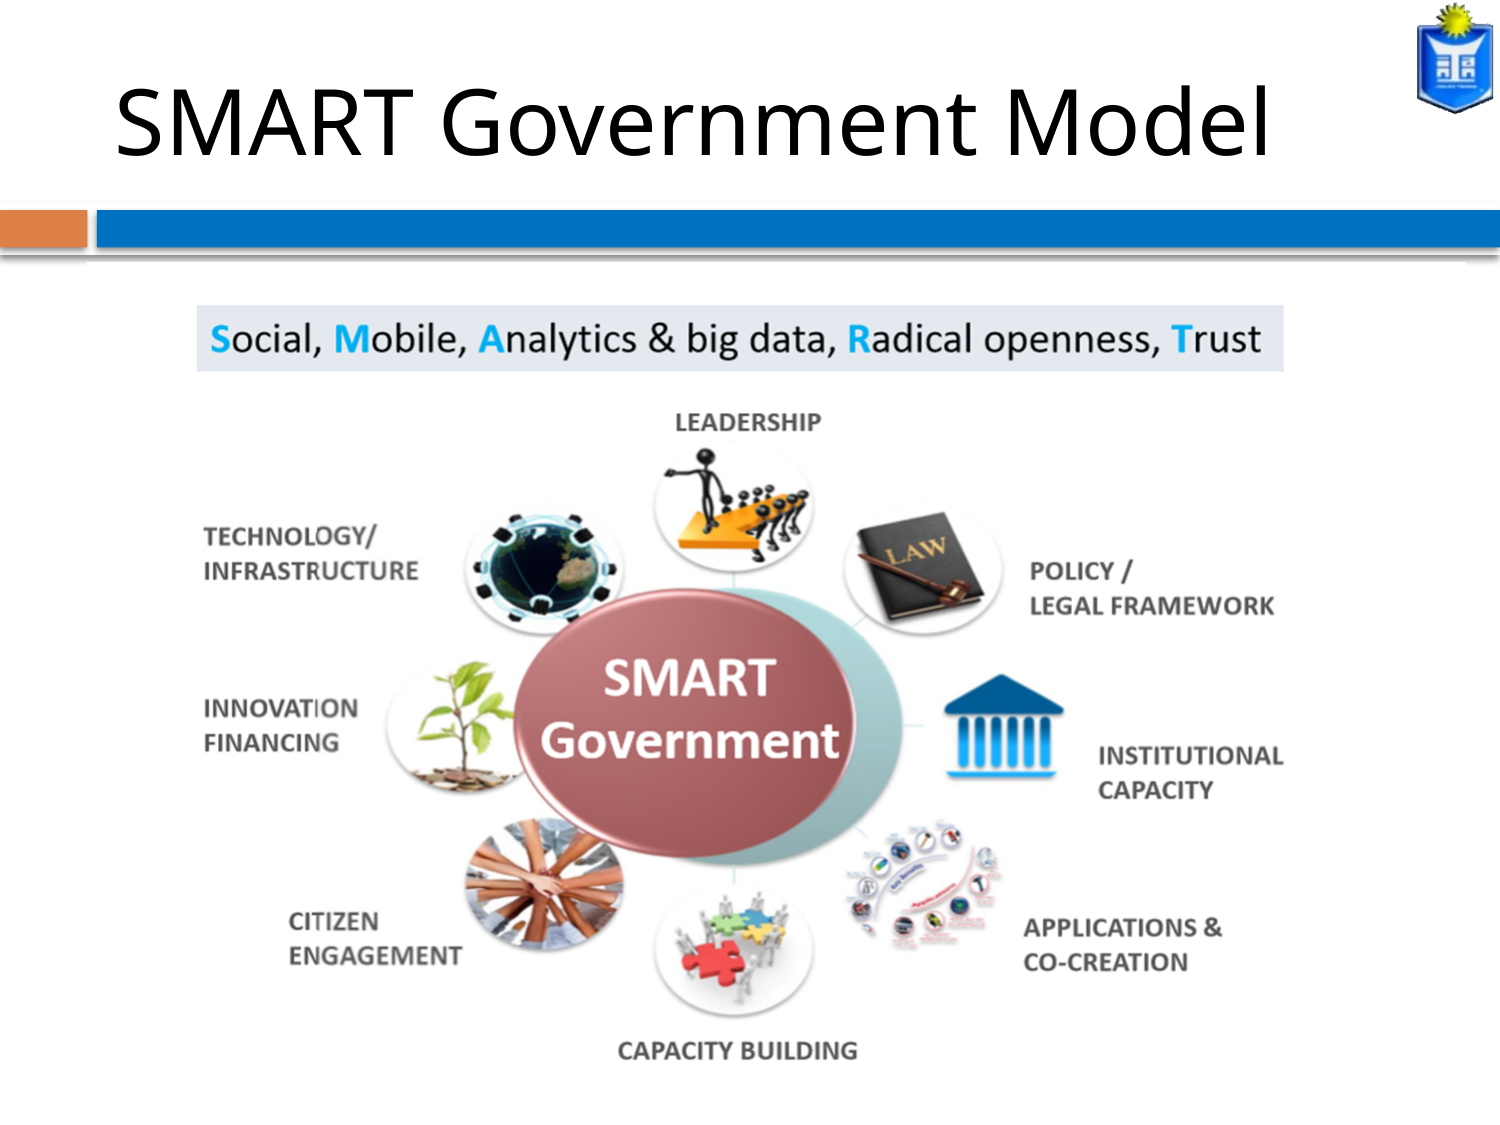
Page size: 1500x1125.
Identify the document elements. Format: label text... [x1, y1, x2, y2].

picture [87, 262, 1466, 1095]
title SMART Government Model [99, 37, 1438, 200]
picture [1412, 0, 1500, 118]
